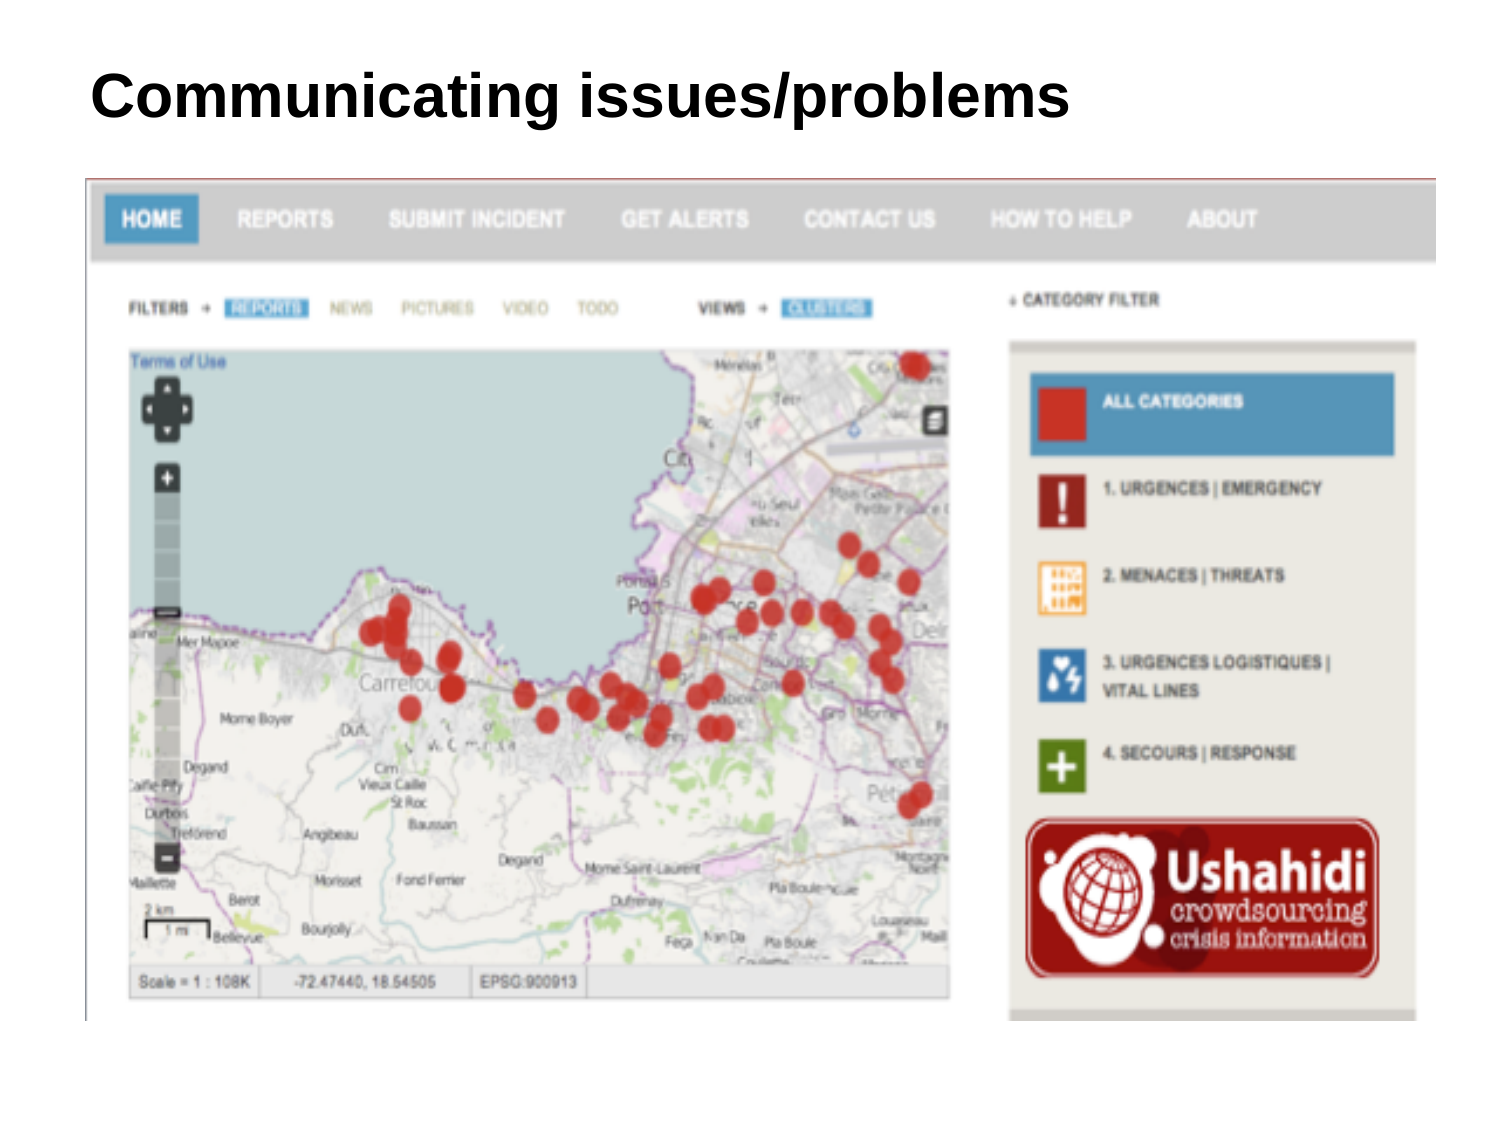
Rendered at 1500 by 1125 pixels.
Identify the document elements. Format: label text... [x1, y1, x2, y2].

title Communicating issues/problems [75, 52, 1425, 145]
picture [84, 178, 1436, 1021]
